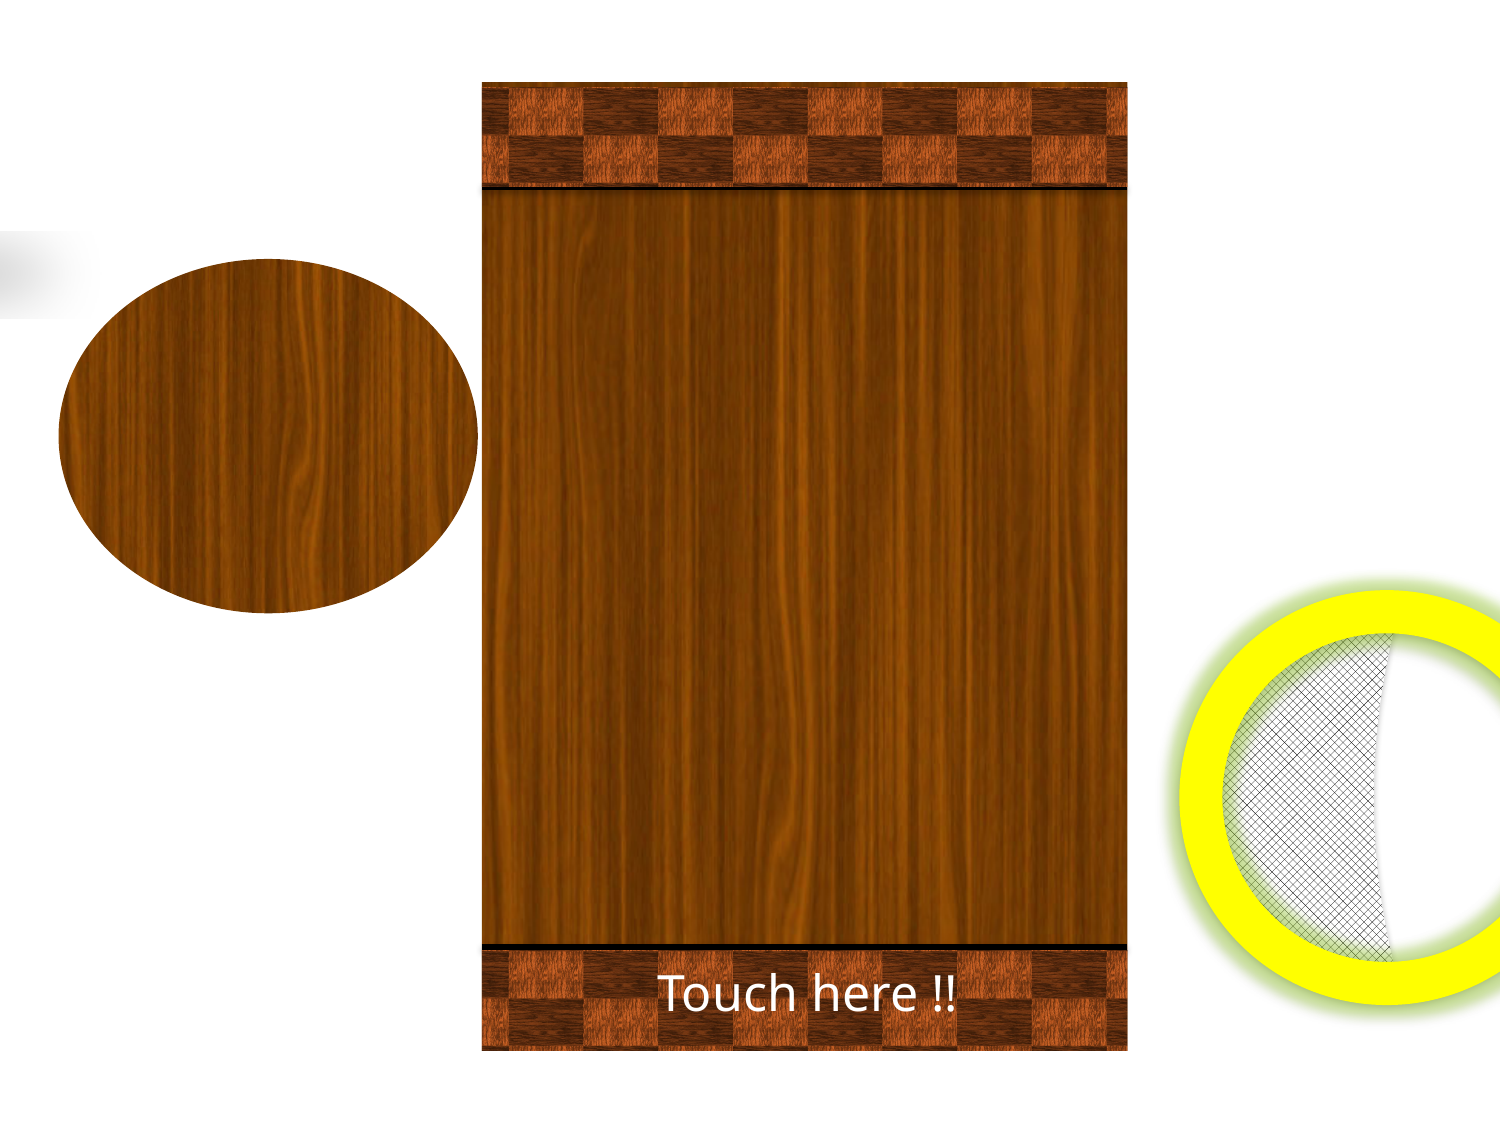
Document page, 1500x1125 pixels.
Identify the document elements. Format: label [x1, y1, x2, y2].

picture [58, 258, 479, 614]
text_box [481, 73, 1128, 1051]
text_box [1179, 590, 1500, 1005]
